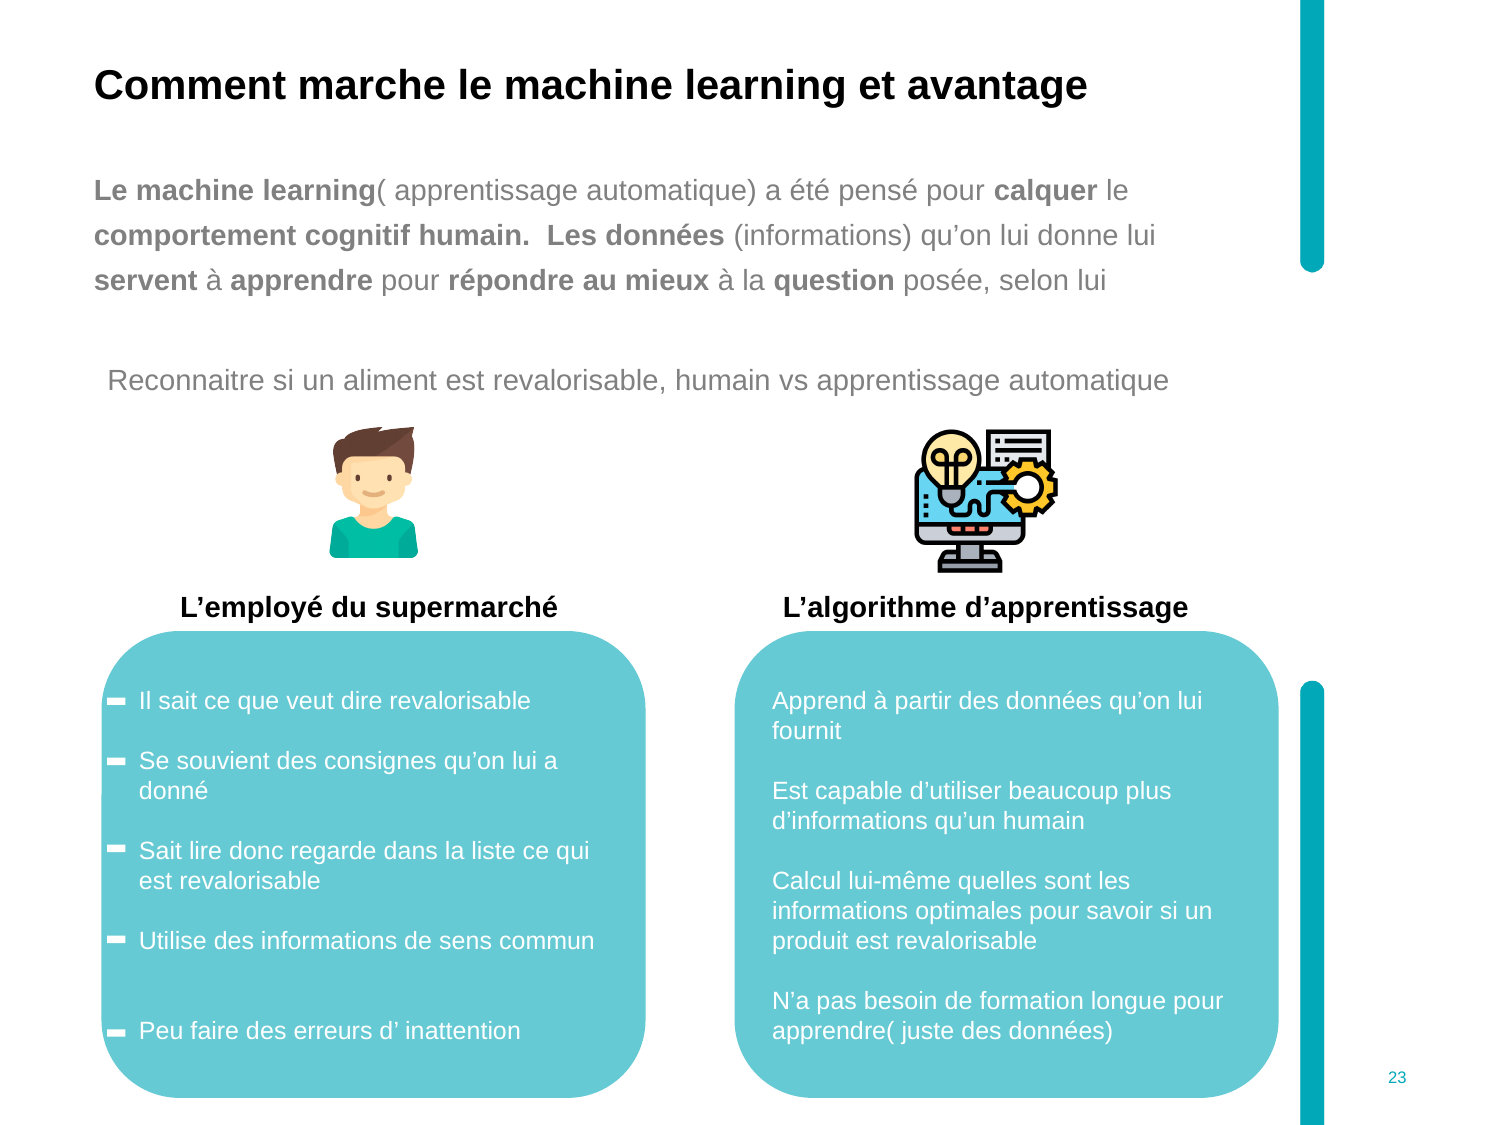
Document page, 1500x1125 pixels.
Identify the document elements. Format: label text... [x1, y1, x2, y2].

text_box L’algorithme d’apprentissage [768, 580, 1205, 631]
text_box Apprend à partir des données qu’on lui fournit Est capable d’utiliser beaucoup plus d’informations qu’un humain Calcul lui-même quelles sont les informations optimales pour savoir si un produit est revalorisable N’a pas besoin de formation longue pour apprendre( juste des données) [732, 628, 1281, 1100]
text_box Le machine learning( apprentissage automatique) a été pensé pour calquer le comportement cognitif humain. Les données (informations) qu’on lui donne lui servent à apprendre pour répondre au mieux à la question posée, selon lui [41, 163, 1309, 348]
text_box [105, 843, 128, 854]
picture [0, 0, 1500, 1125]
list Comment marche le machine learning et avantage [41, 50, 1105, 163]
text_box [105, 1027, 128, 1039]
text_box L’employé du supermarché [165, 580, 582, 631]
text_box Il sait ce que veut dire revalorisable Se souvient des consignes qu’on lui a donné Sait lire donc regarde dans la liste ce qui est revalorisable Utilise des informations de sens commun Peu faire des erreurs d’ inattention [99, 630, 648, 1100]
text_box [105, 934, 128, 945]
text_box [105, 695, 128, 707]
text_box [105, 755, 128, 767]
slide_number 23 [1340, 1046, 1455, 1107]
text_box Reconnaitre si un aliment est revalorisable, humain vs apprentissage automatique [54, 353, 1295, 467]
